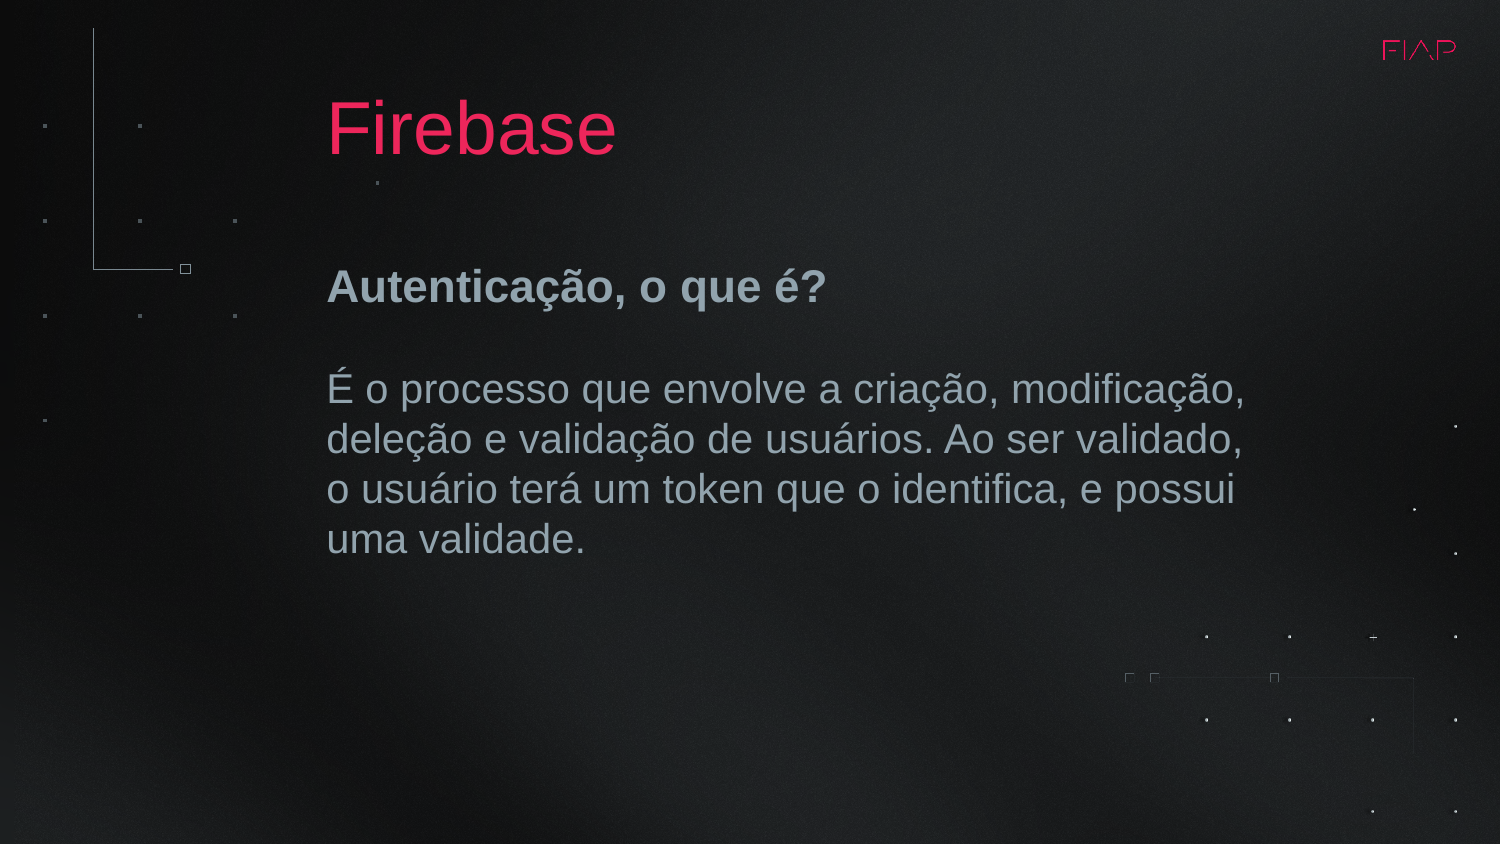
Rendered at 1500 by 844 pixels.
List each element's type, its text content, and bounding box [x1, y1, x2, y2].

text_box Autenticação, o que é? É o processo que envolve a criação, modificação, deleção e validação de usuários. Ao ser validado, o usuário terá um token que o identifica, e possui uma validade. [311, 249, 1292, 570]
text_box Firebase [383, 72, 1126, 177]
picture [0, 0, 1500, 844]
